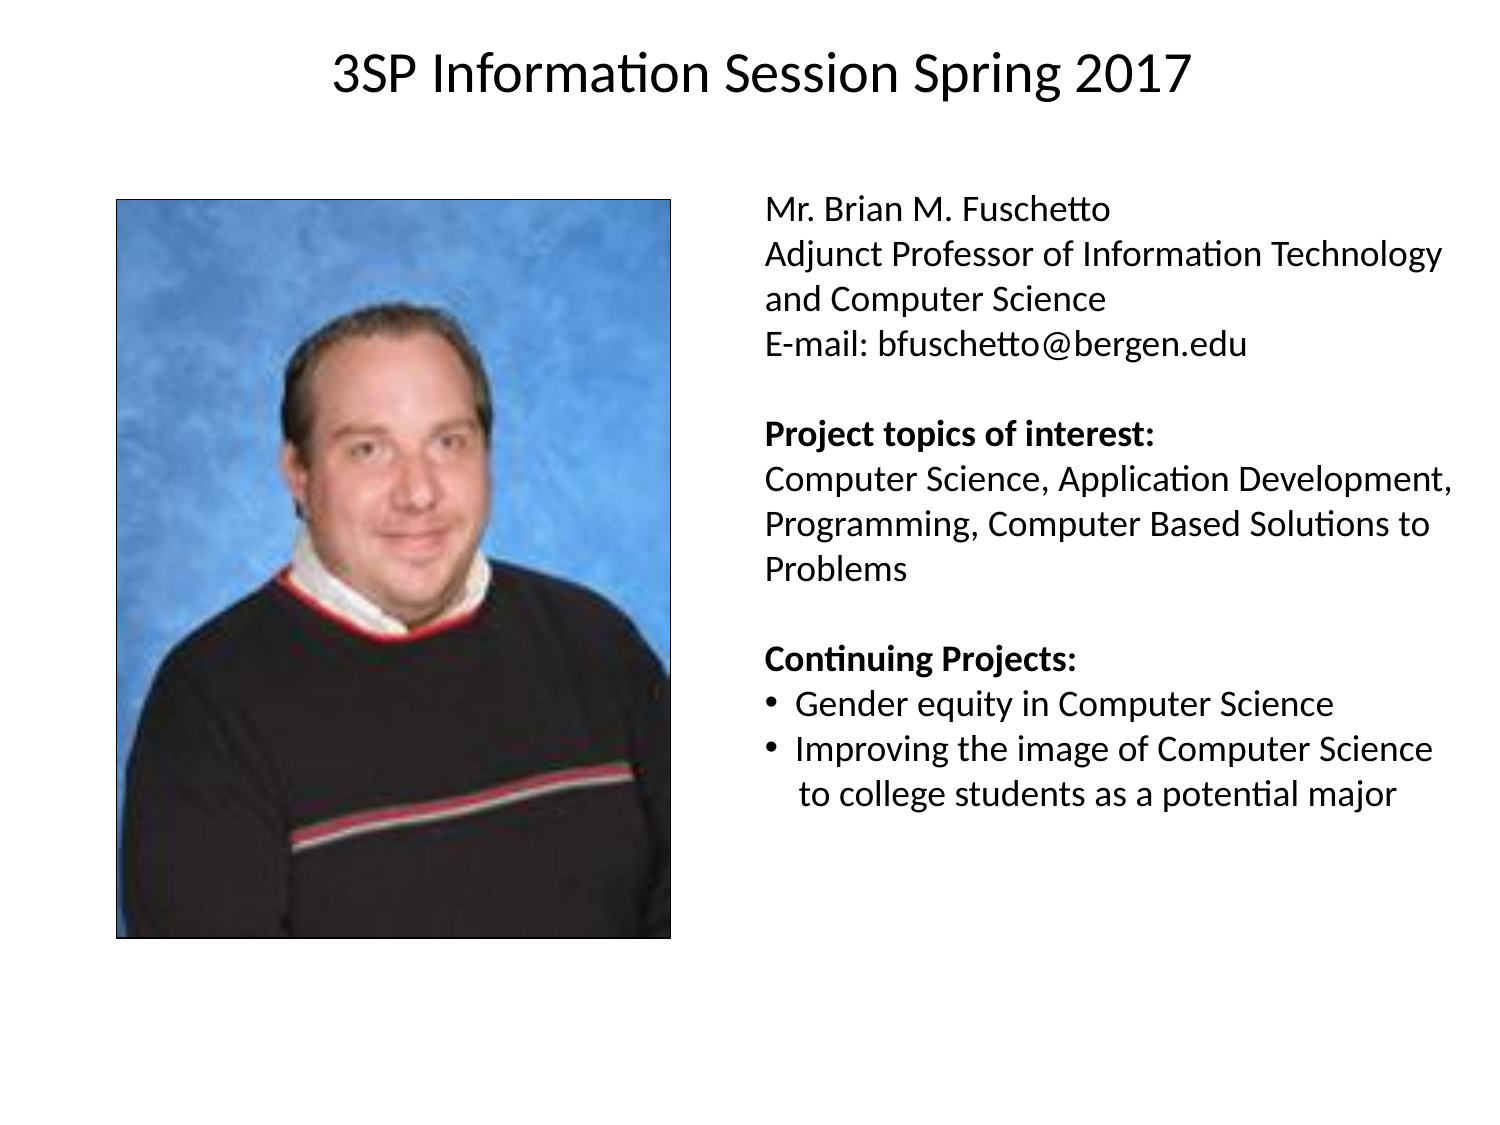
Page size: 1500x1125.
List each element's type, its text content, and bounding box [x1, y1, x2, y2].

text_box Mr. Brian M. Fuschetto Adjunct Professor of Information Technology and Computer Science E-mail: bfuschetto@bergen.edu Project topics of interest: Computer Science, Application Development, Programming, Computer Based Solutions to Problems Continuing Projects: Gender equity in Computer Science Improving the image of Computer Science to college students as a potential major [750, 176, 1475, 822]
text_box 3SP Information Session Spring 2017 [150, 26, 1375, 112]
picture [116, 199, 671, 938]
